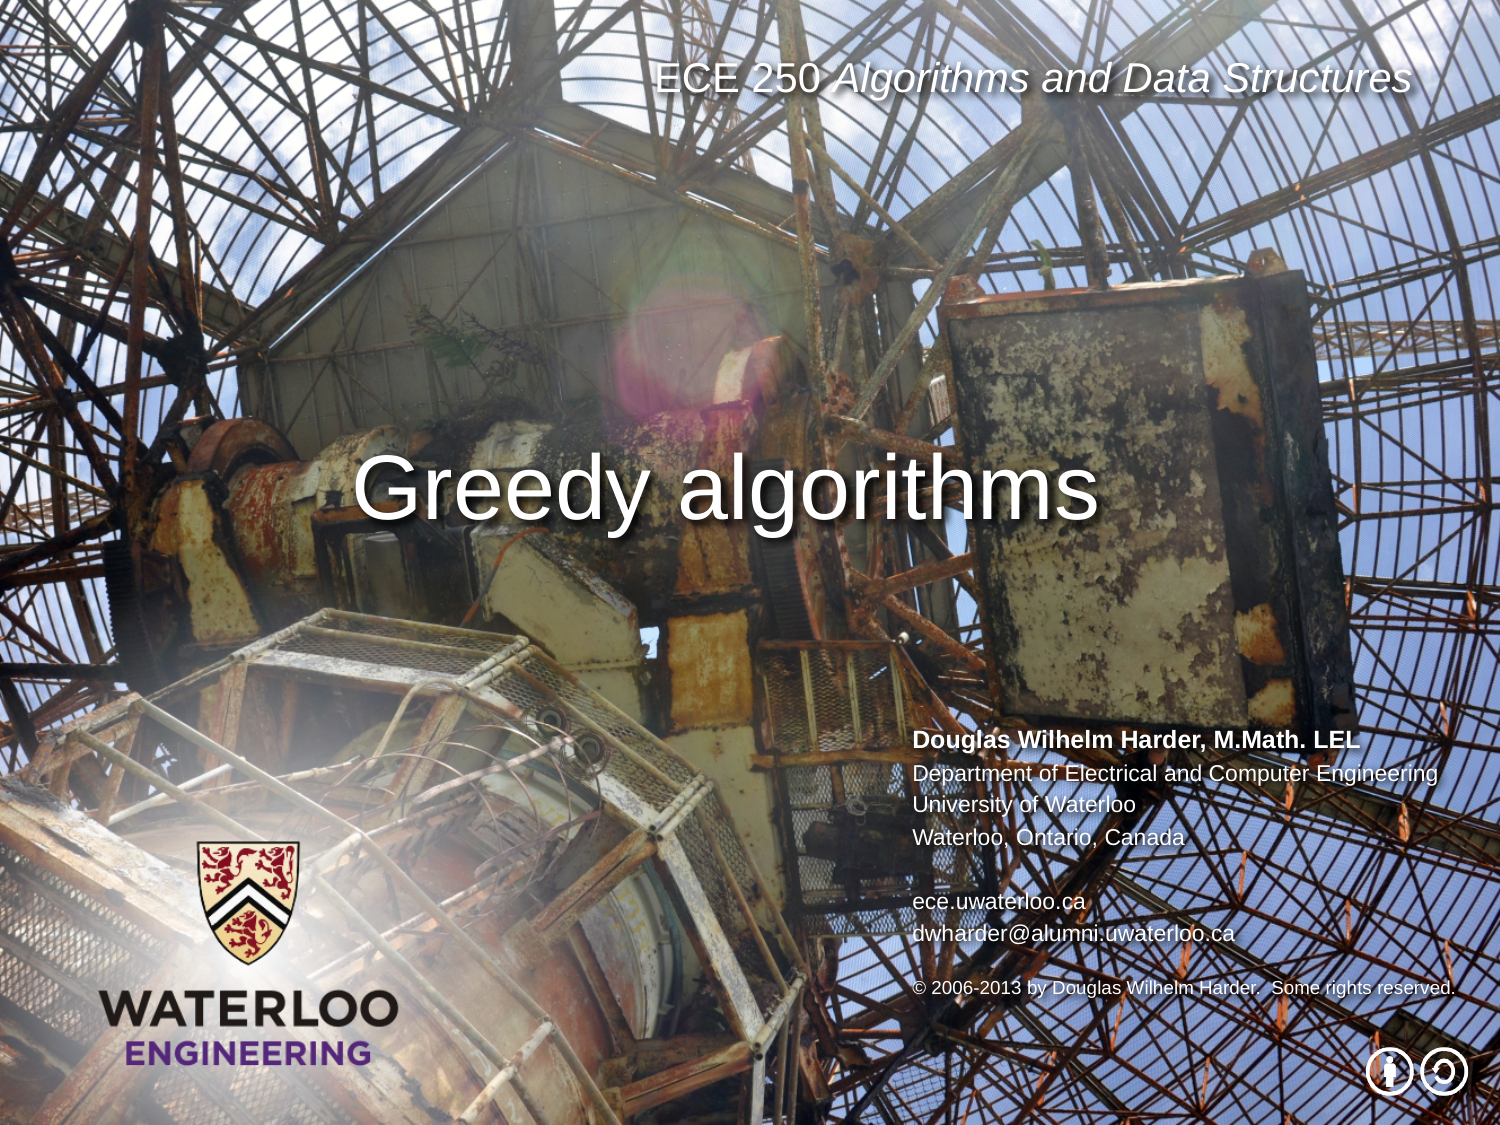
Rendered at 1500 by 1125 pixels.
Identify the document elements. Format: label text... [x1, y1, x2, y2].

text_box Greedy algorithms [123, 420, 1329, 546]
picture [0, 0, 1500, 1125]
